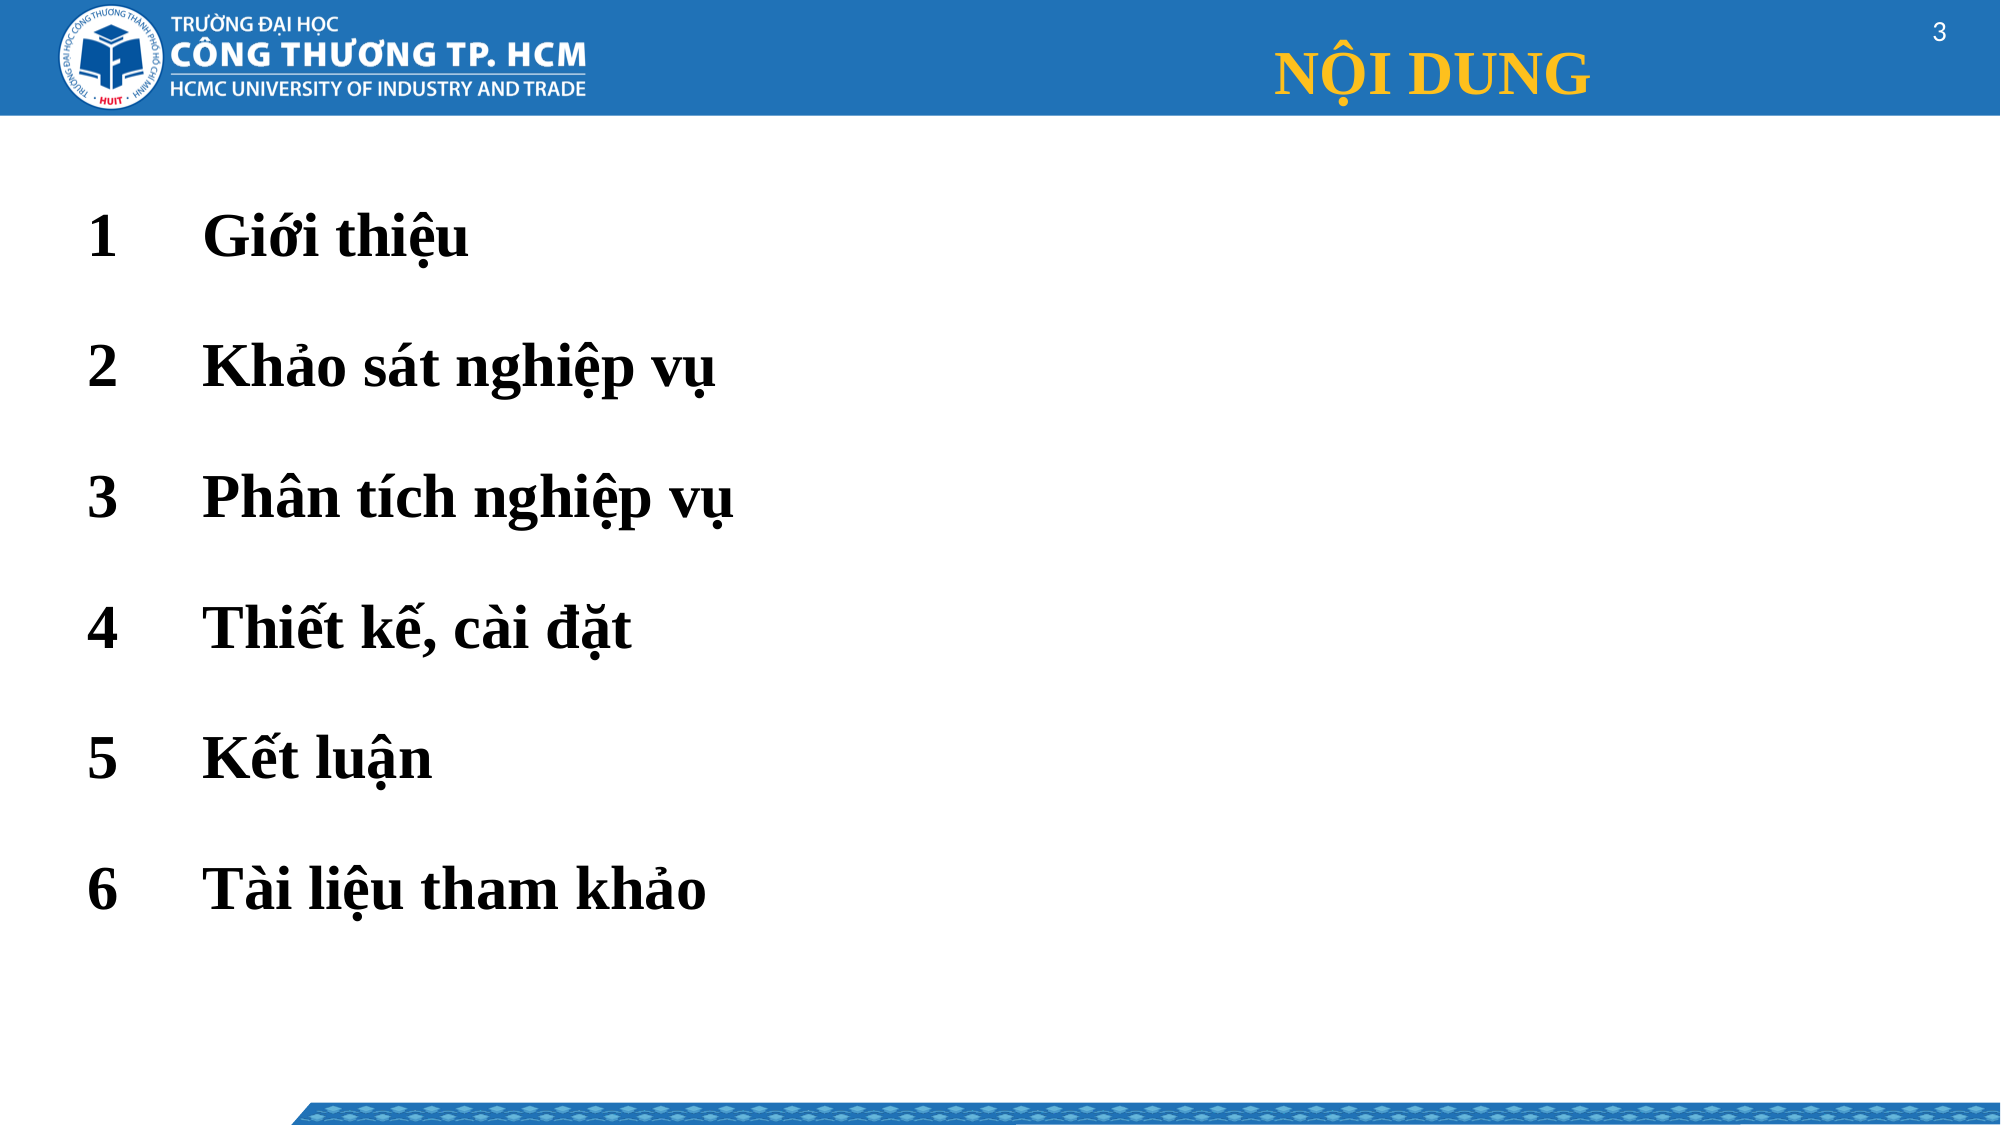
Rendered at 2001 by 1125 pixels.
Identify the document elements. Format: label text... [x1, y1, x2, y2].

table_cell Kết luận [188, 692, 1544, 823]
table_header Giới thiệu [188, 170, 1544, 301]
table_cell Tài liệu tham khảo [188, 823, 1544, 953]
table_cell Khảo sát nghiệp vụ [188, 301, 1544, 431]
table_cell 3 [73, 431, 188, 562]
table_header 1 [73, 170, 188, 301]
slide_number 2 [1917, 0, 2000, 60]
title NỘI DUNG [867, 22, 2000, 115]
table_cell 6 [73, 823, 188, 953]
table_cell Phân tích nghiệp vụ [188, 431, 1544, 562]
picture [300, 1105, 2000, 1123]
picture [52, 0, 592, 113]
table_cell Thiết kế, cài đặt [188, 562, 1544, 692]
table_cell 2 [73, 301, 188, 431]
table_cell 5 [73, 692, 188, 823]
table_cell 4 [73, 562, 188, 692]
